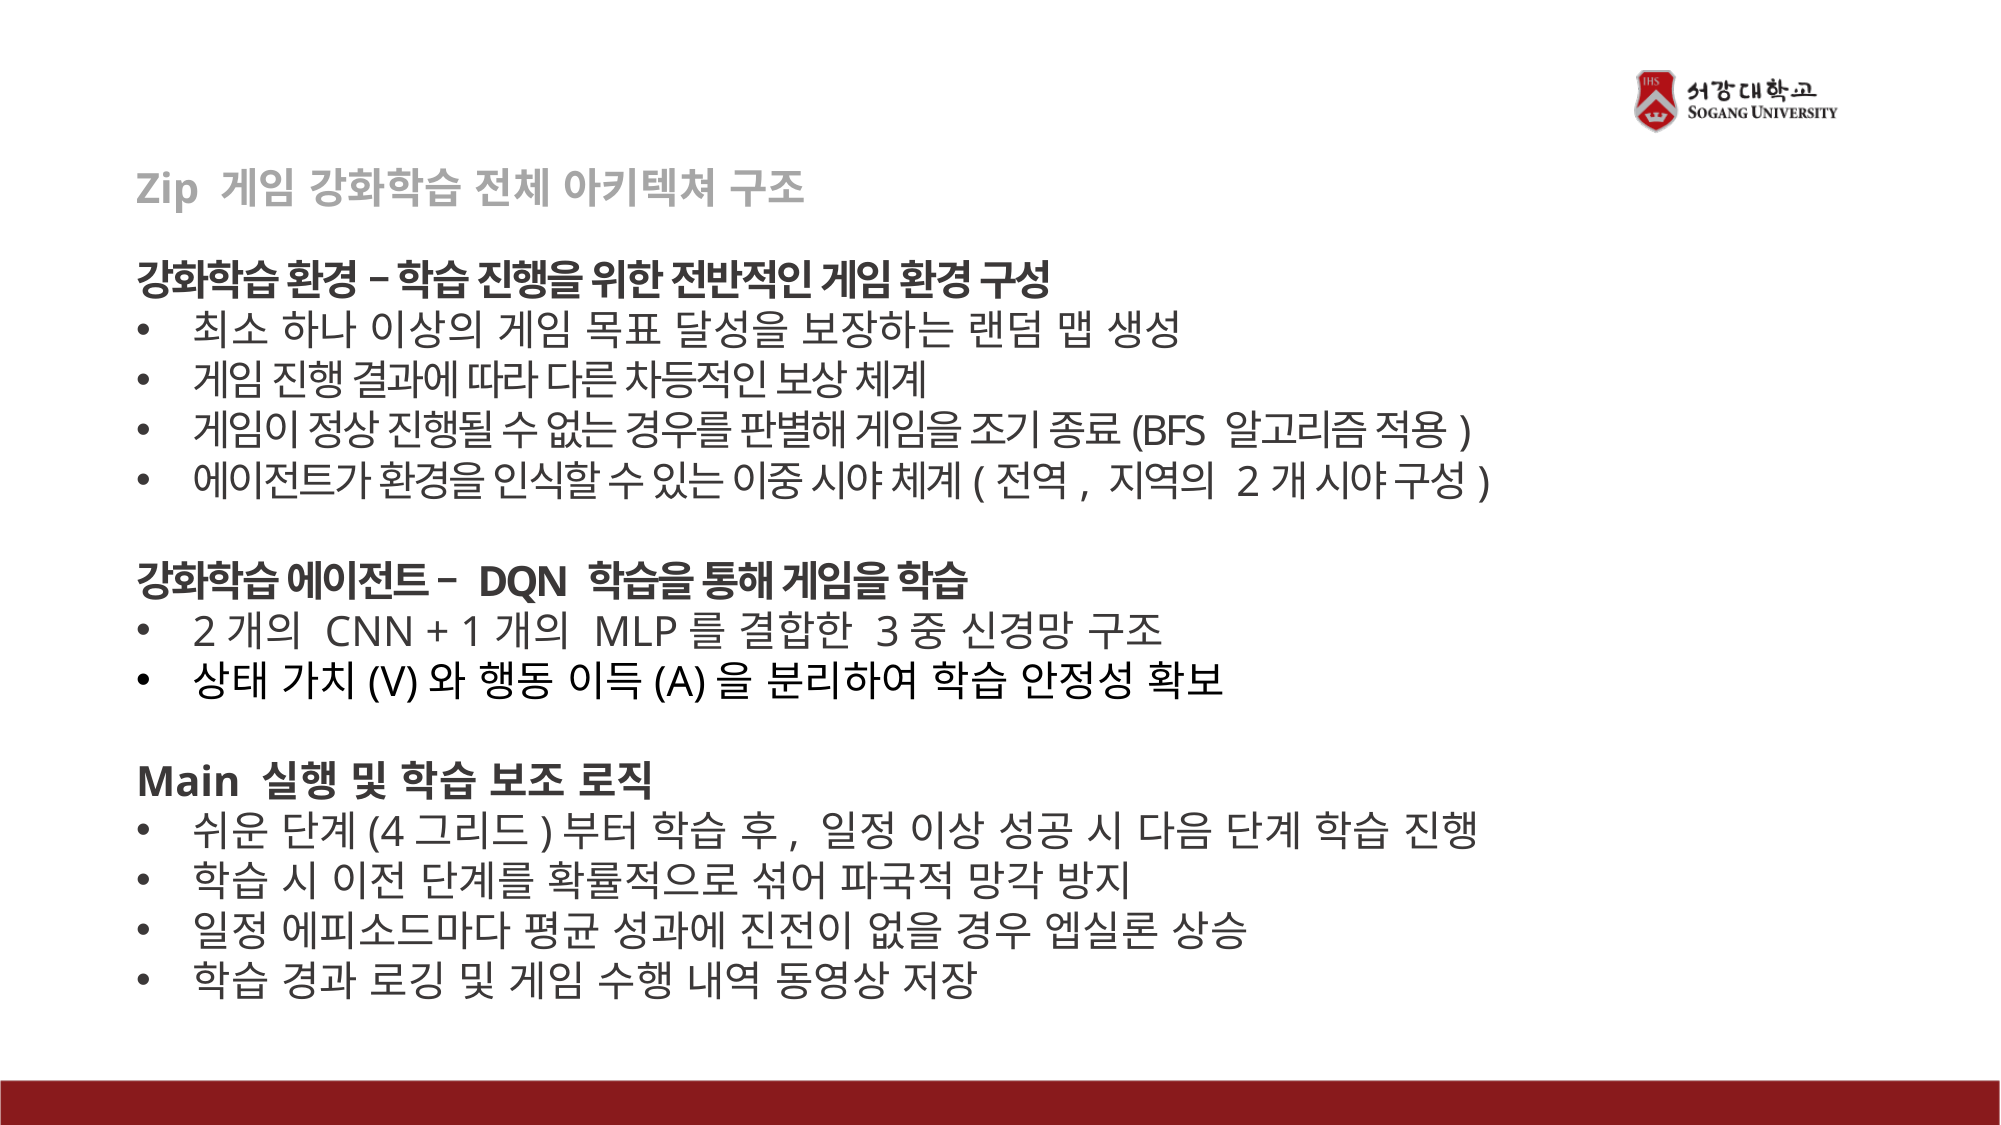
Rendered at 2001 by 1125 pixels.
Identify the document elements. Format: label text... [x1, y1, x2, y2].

text_box Zip 게임 강화학습 전체 아키텍쳐 구조 [121, 153, 1835, 219]
picture [0, 70, 2000, 1125]
text_box 강화학습 환경 – 학습 진행을 위한 전반적인 게임 환경 구성 최소 하나 이상의 게임 목표 달성을 보장하는 랜덤 맵 생성 게임 진행 결과에 따라 다른 차등적인 보상 체계 게임이 정상 진행될 수 없는 경우를 판별해 게임을 조기 종료(BFS 알고리즘 적용) 에이전트가 환경을 인식할 수 있는 이중 시야 체계(전역, 지역의 2개 시야 구성) 강화학습 에이전트 – DQN 학습을 통해 게임을 학습 2개의 CNN + 1개의 MLP를 결합한 3중 신경망 구조 상태 가치(V)와 행동 이득(A)을 분리하여 학습 안정성 확보 Main 실행 및 학습 보조 로직 쉬운 단계(4그리드)부터 학습 후, 일정 이상 성공 시 다음 단계 학습 진행 학습 시 이전 단계를 확률적으로 섞어 파국적 망각 방지 일정 에피소드마다 평균 성과에 진전이 없을 경우 엡실론 상승 학습 경과 로깅 및 게임 수행 내역 동영상 저장 [121, 242, 1835, 1012]
